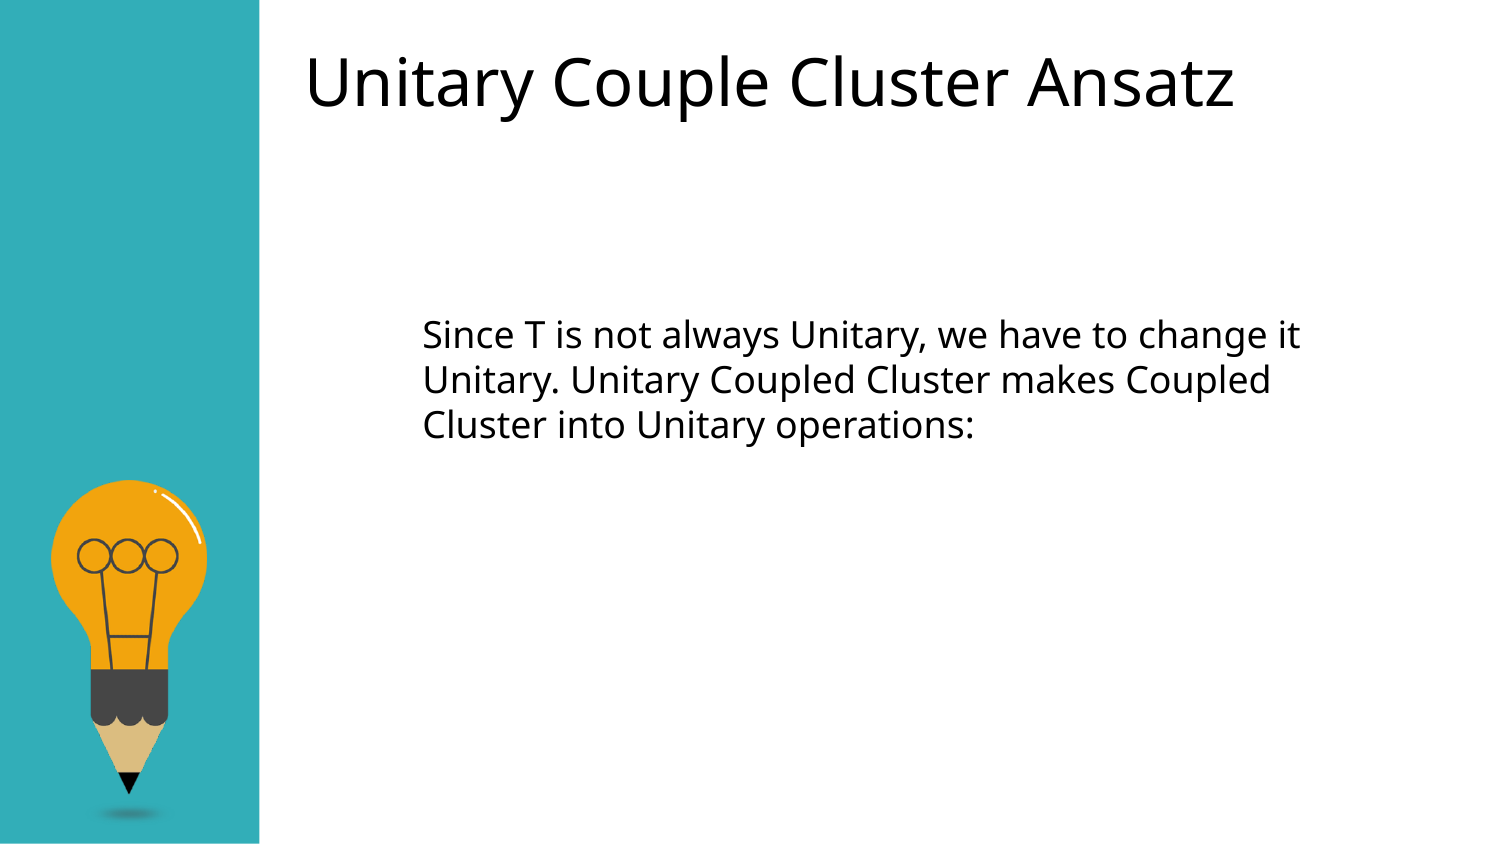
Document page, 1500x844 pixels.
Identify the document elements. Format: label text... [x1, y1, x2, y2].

text_box Since T is not always Unitary, we have to change it Unitary. Unitary Coupled Cluster makes Coupled Cluster into Unitary operations: [407, 303, 1365, 454]
picture [51, 480, 207, 826]
text_box Unitary Couple Cluster Ansatz [289, 32, 1371, 127]
